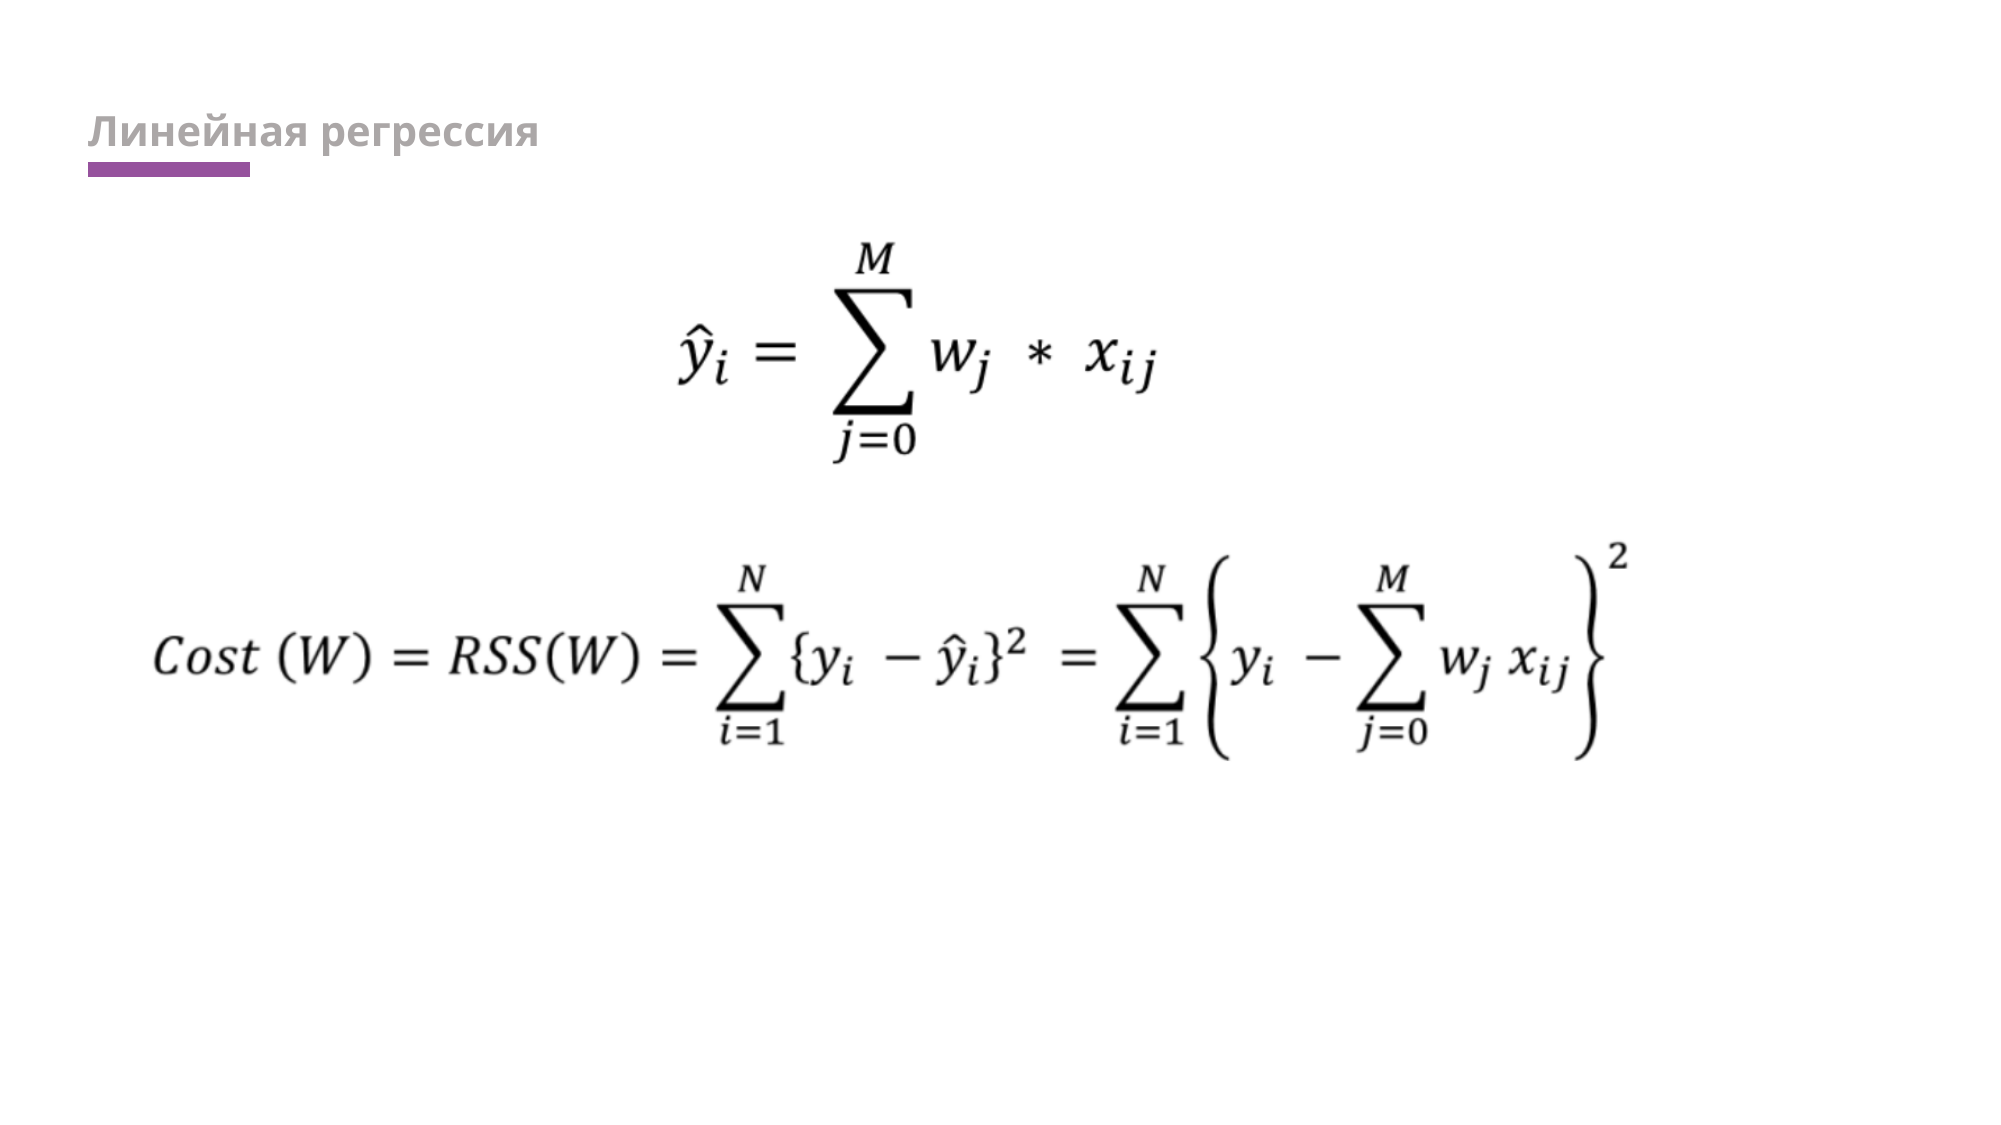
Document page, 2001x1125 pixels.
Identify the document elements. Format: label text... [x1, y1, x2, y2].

picture [62, 189, 1762, 807]
list Линейная регрессия [87, 87, 1916, 178]
